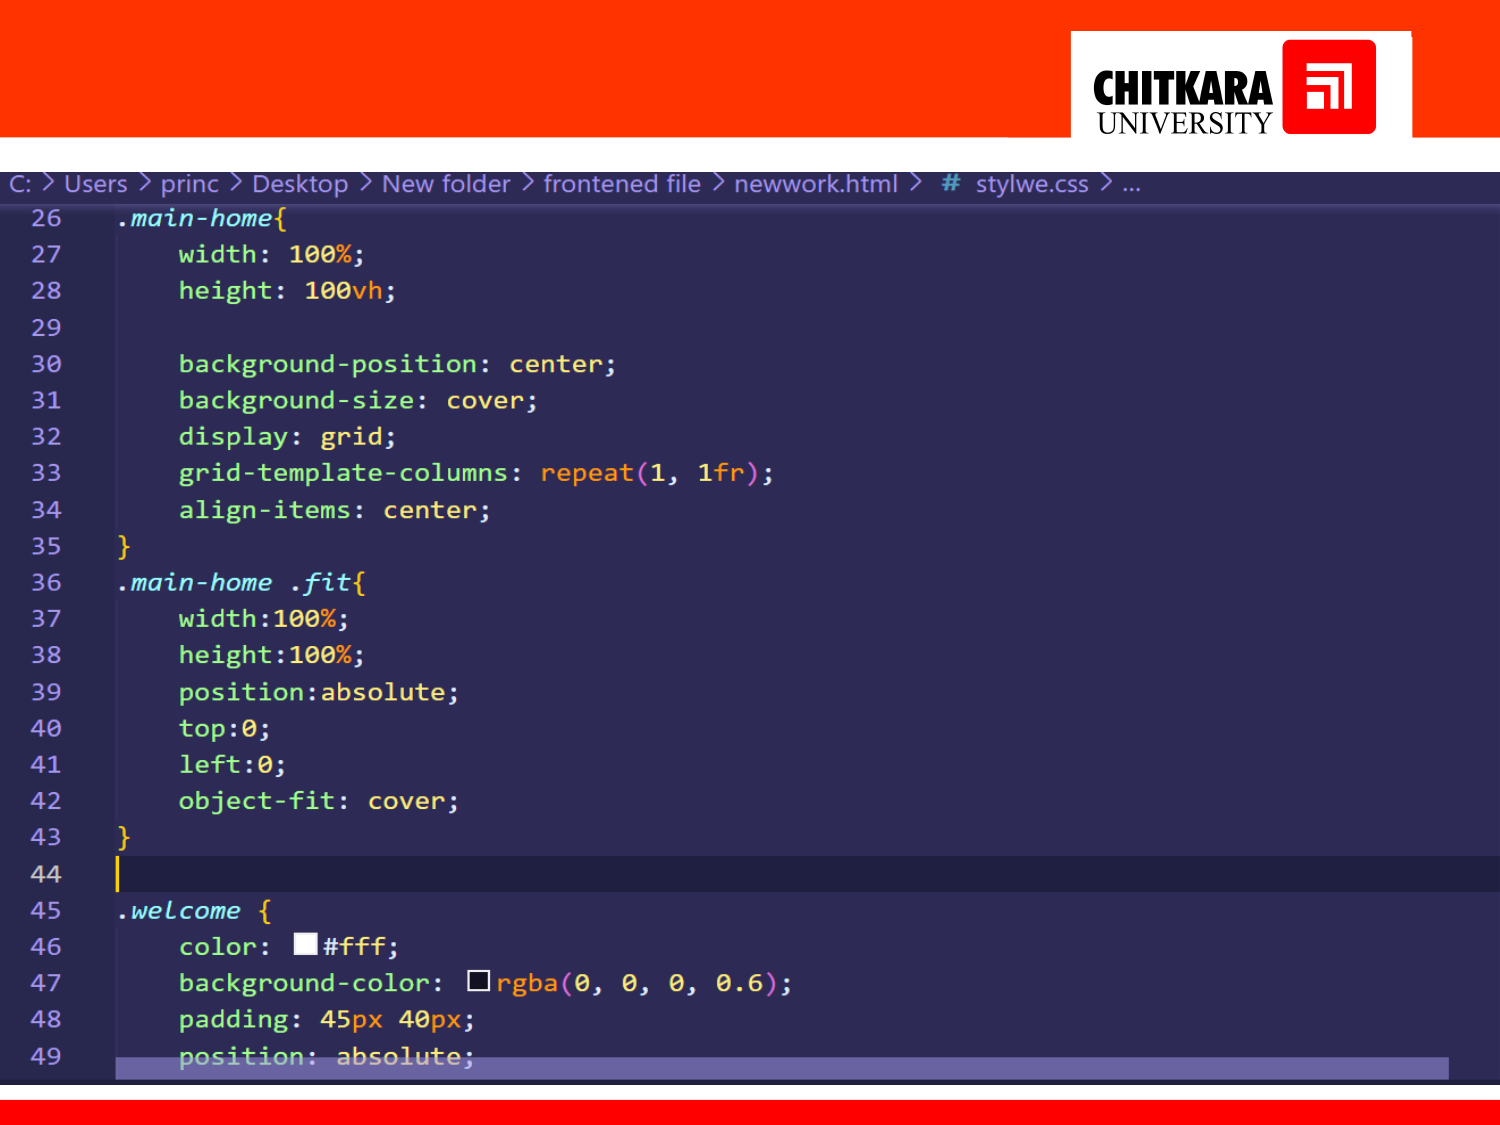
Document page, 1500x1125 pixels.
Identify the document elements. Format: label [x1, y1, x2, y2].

picture [0, 172, 1500, 1085]
picture [1074, 37, 1391, 138]
